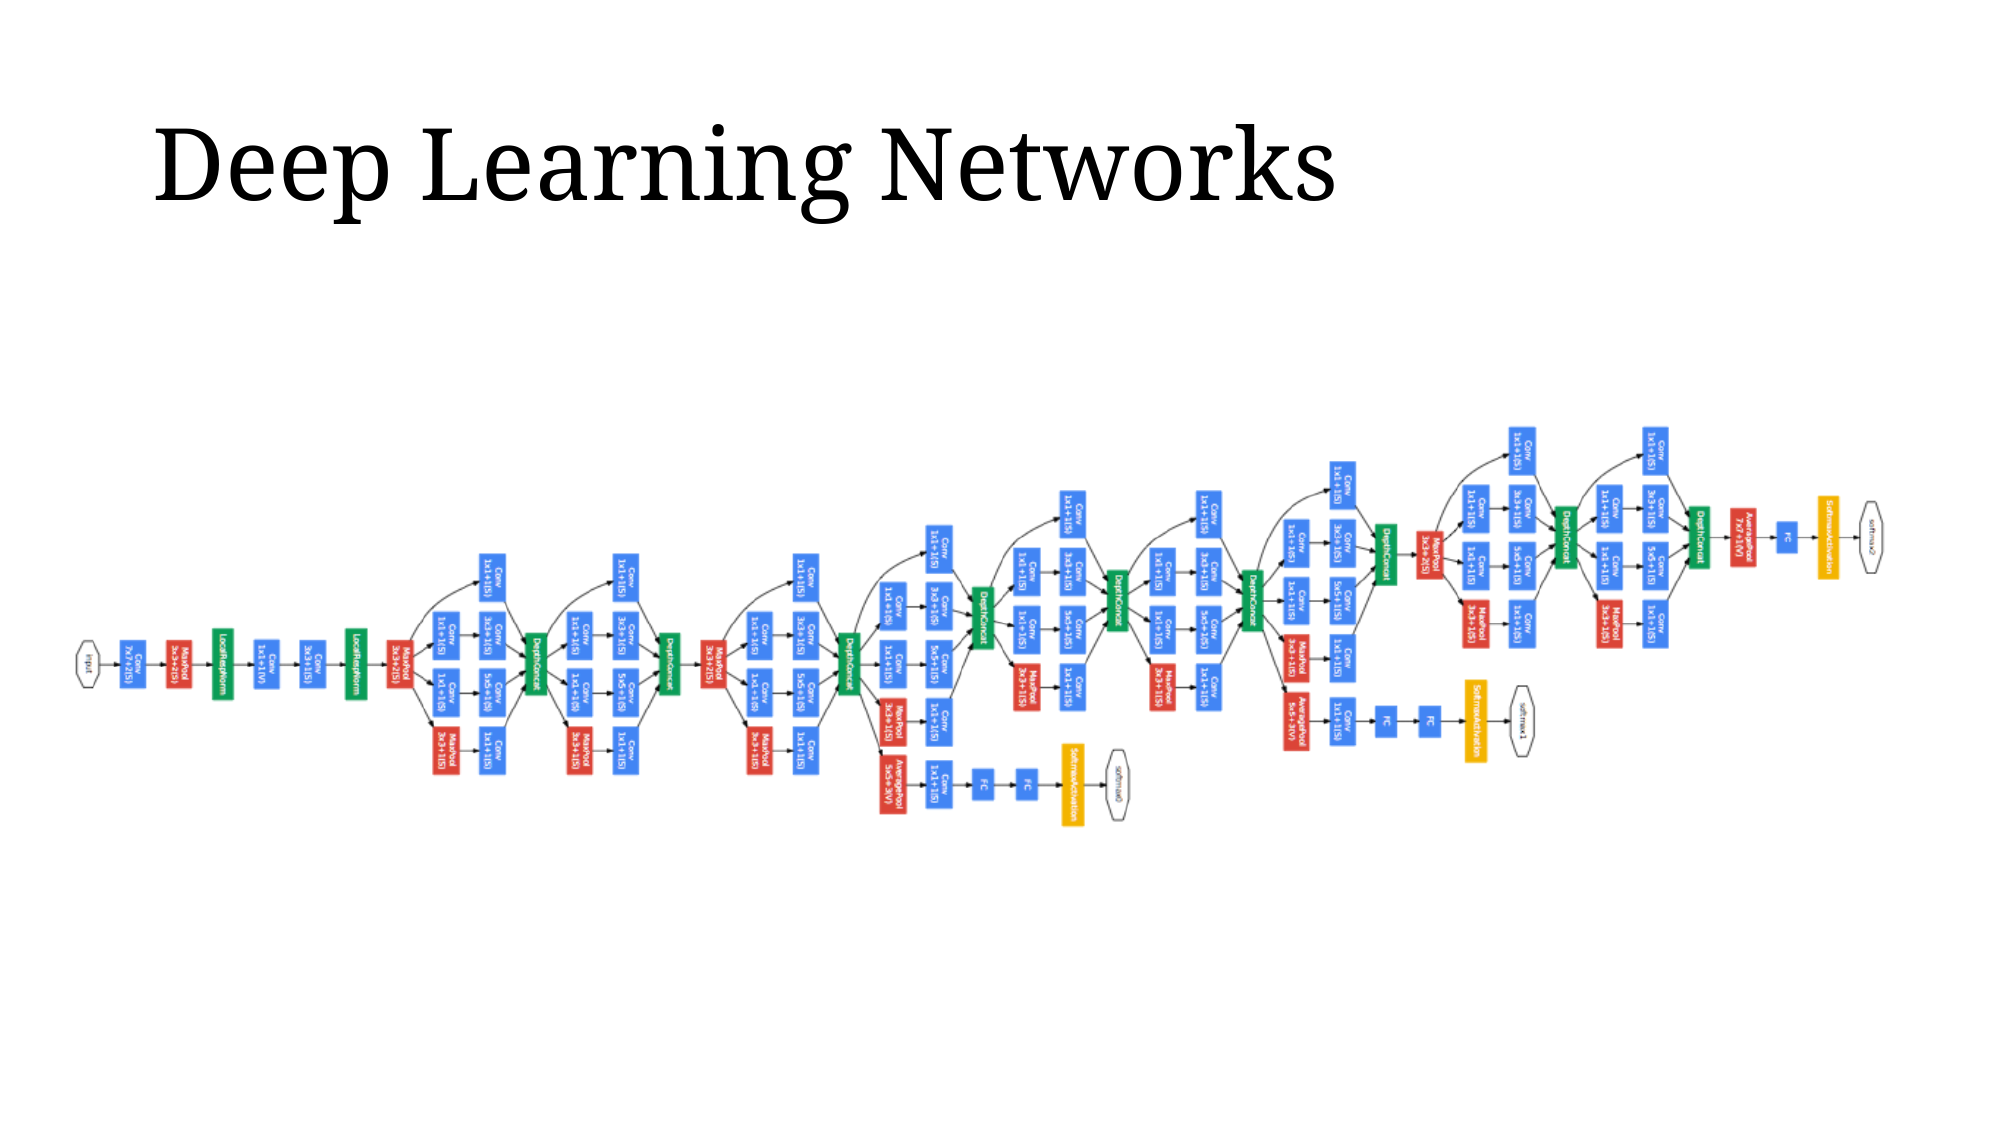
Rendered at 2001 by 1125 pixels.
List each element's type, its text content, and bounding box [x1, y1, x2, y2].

picture [51, 367, 1912, 880]
title Deep Learning Networks [137, 59, 1863, 278]
